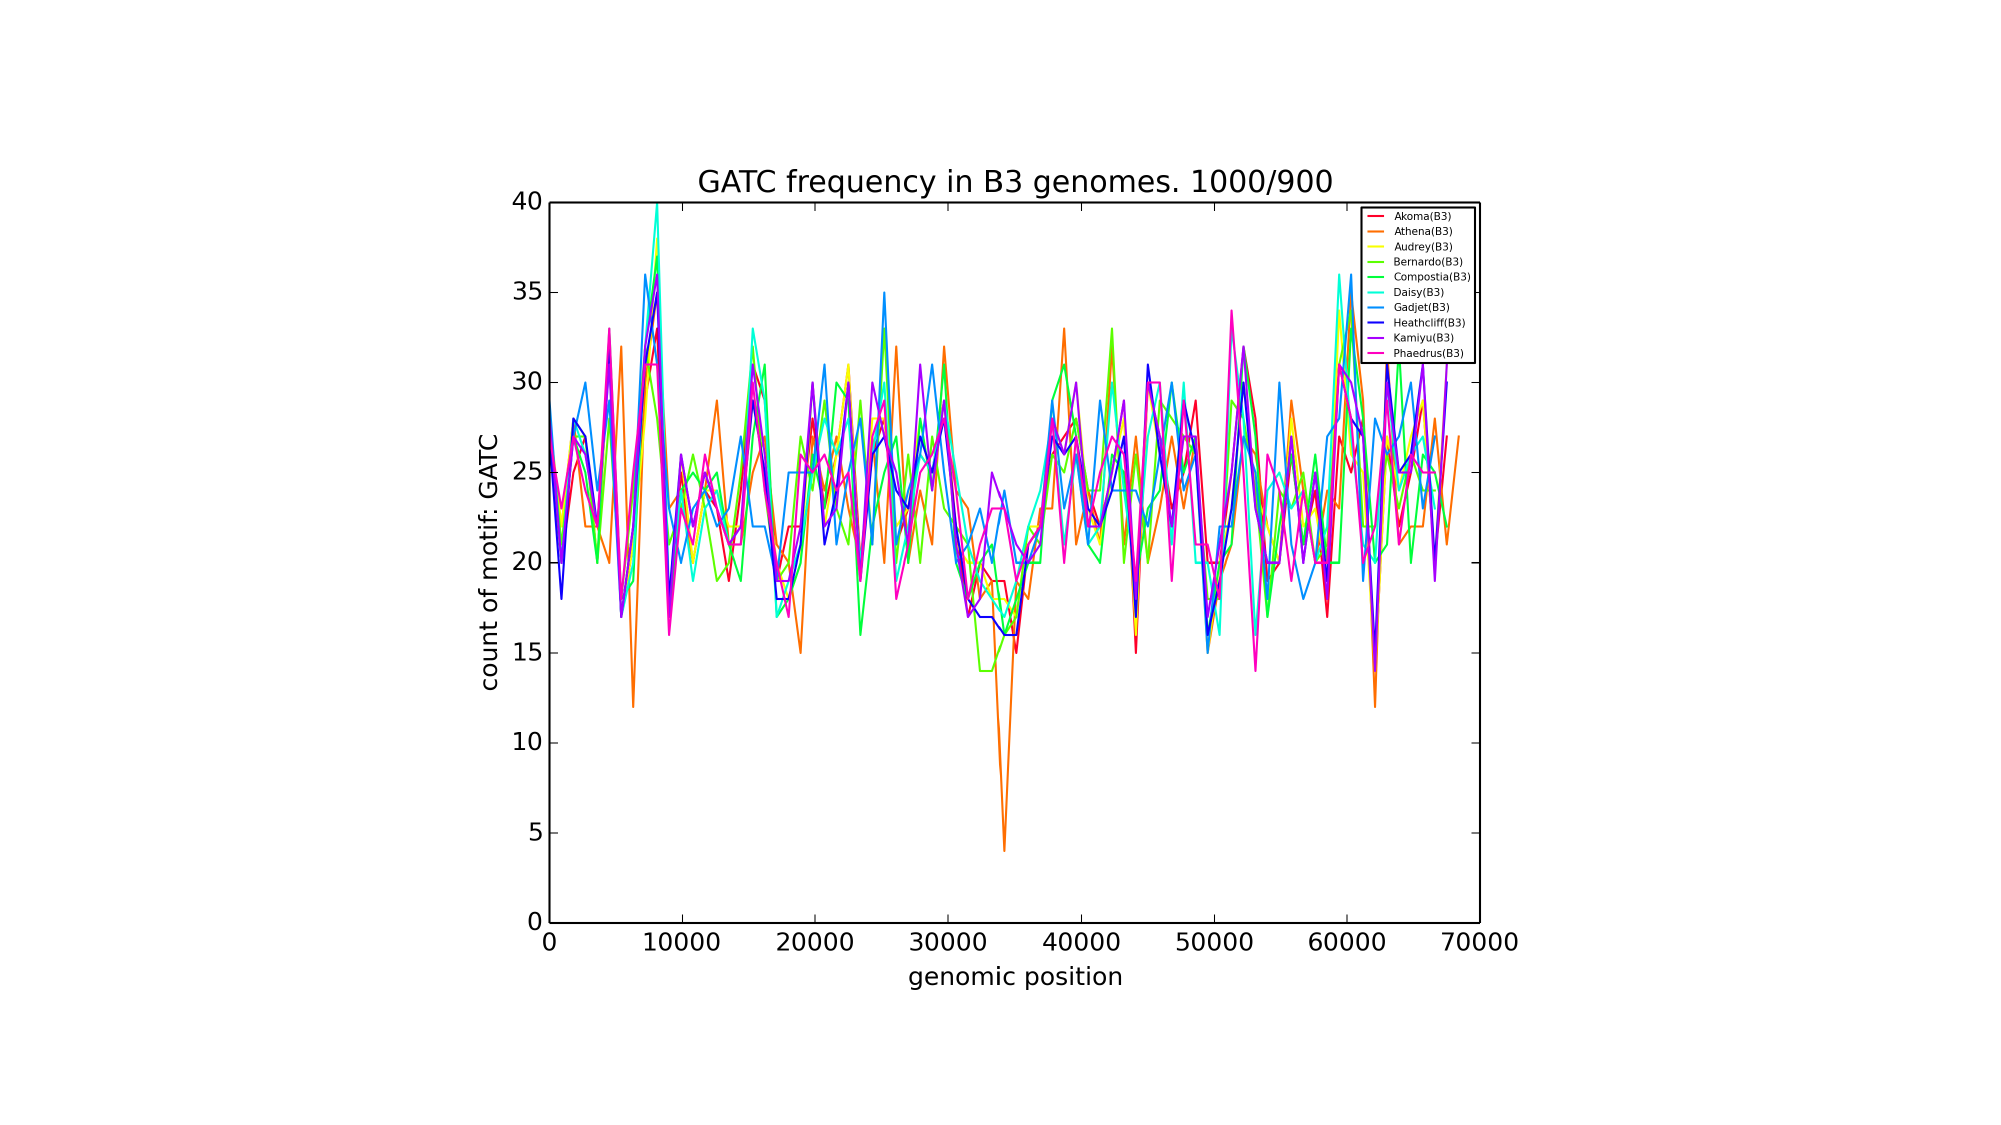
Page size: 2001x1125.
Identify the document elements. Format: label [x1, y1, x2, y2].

picture [399, 112, 1600, 1013]
